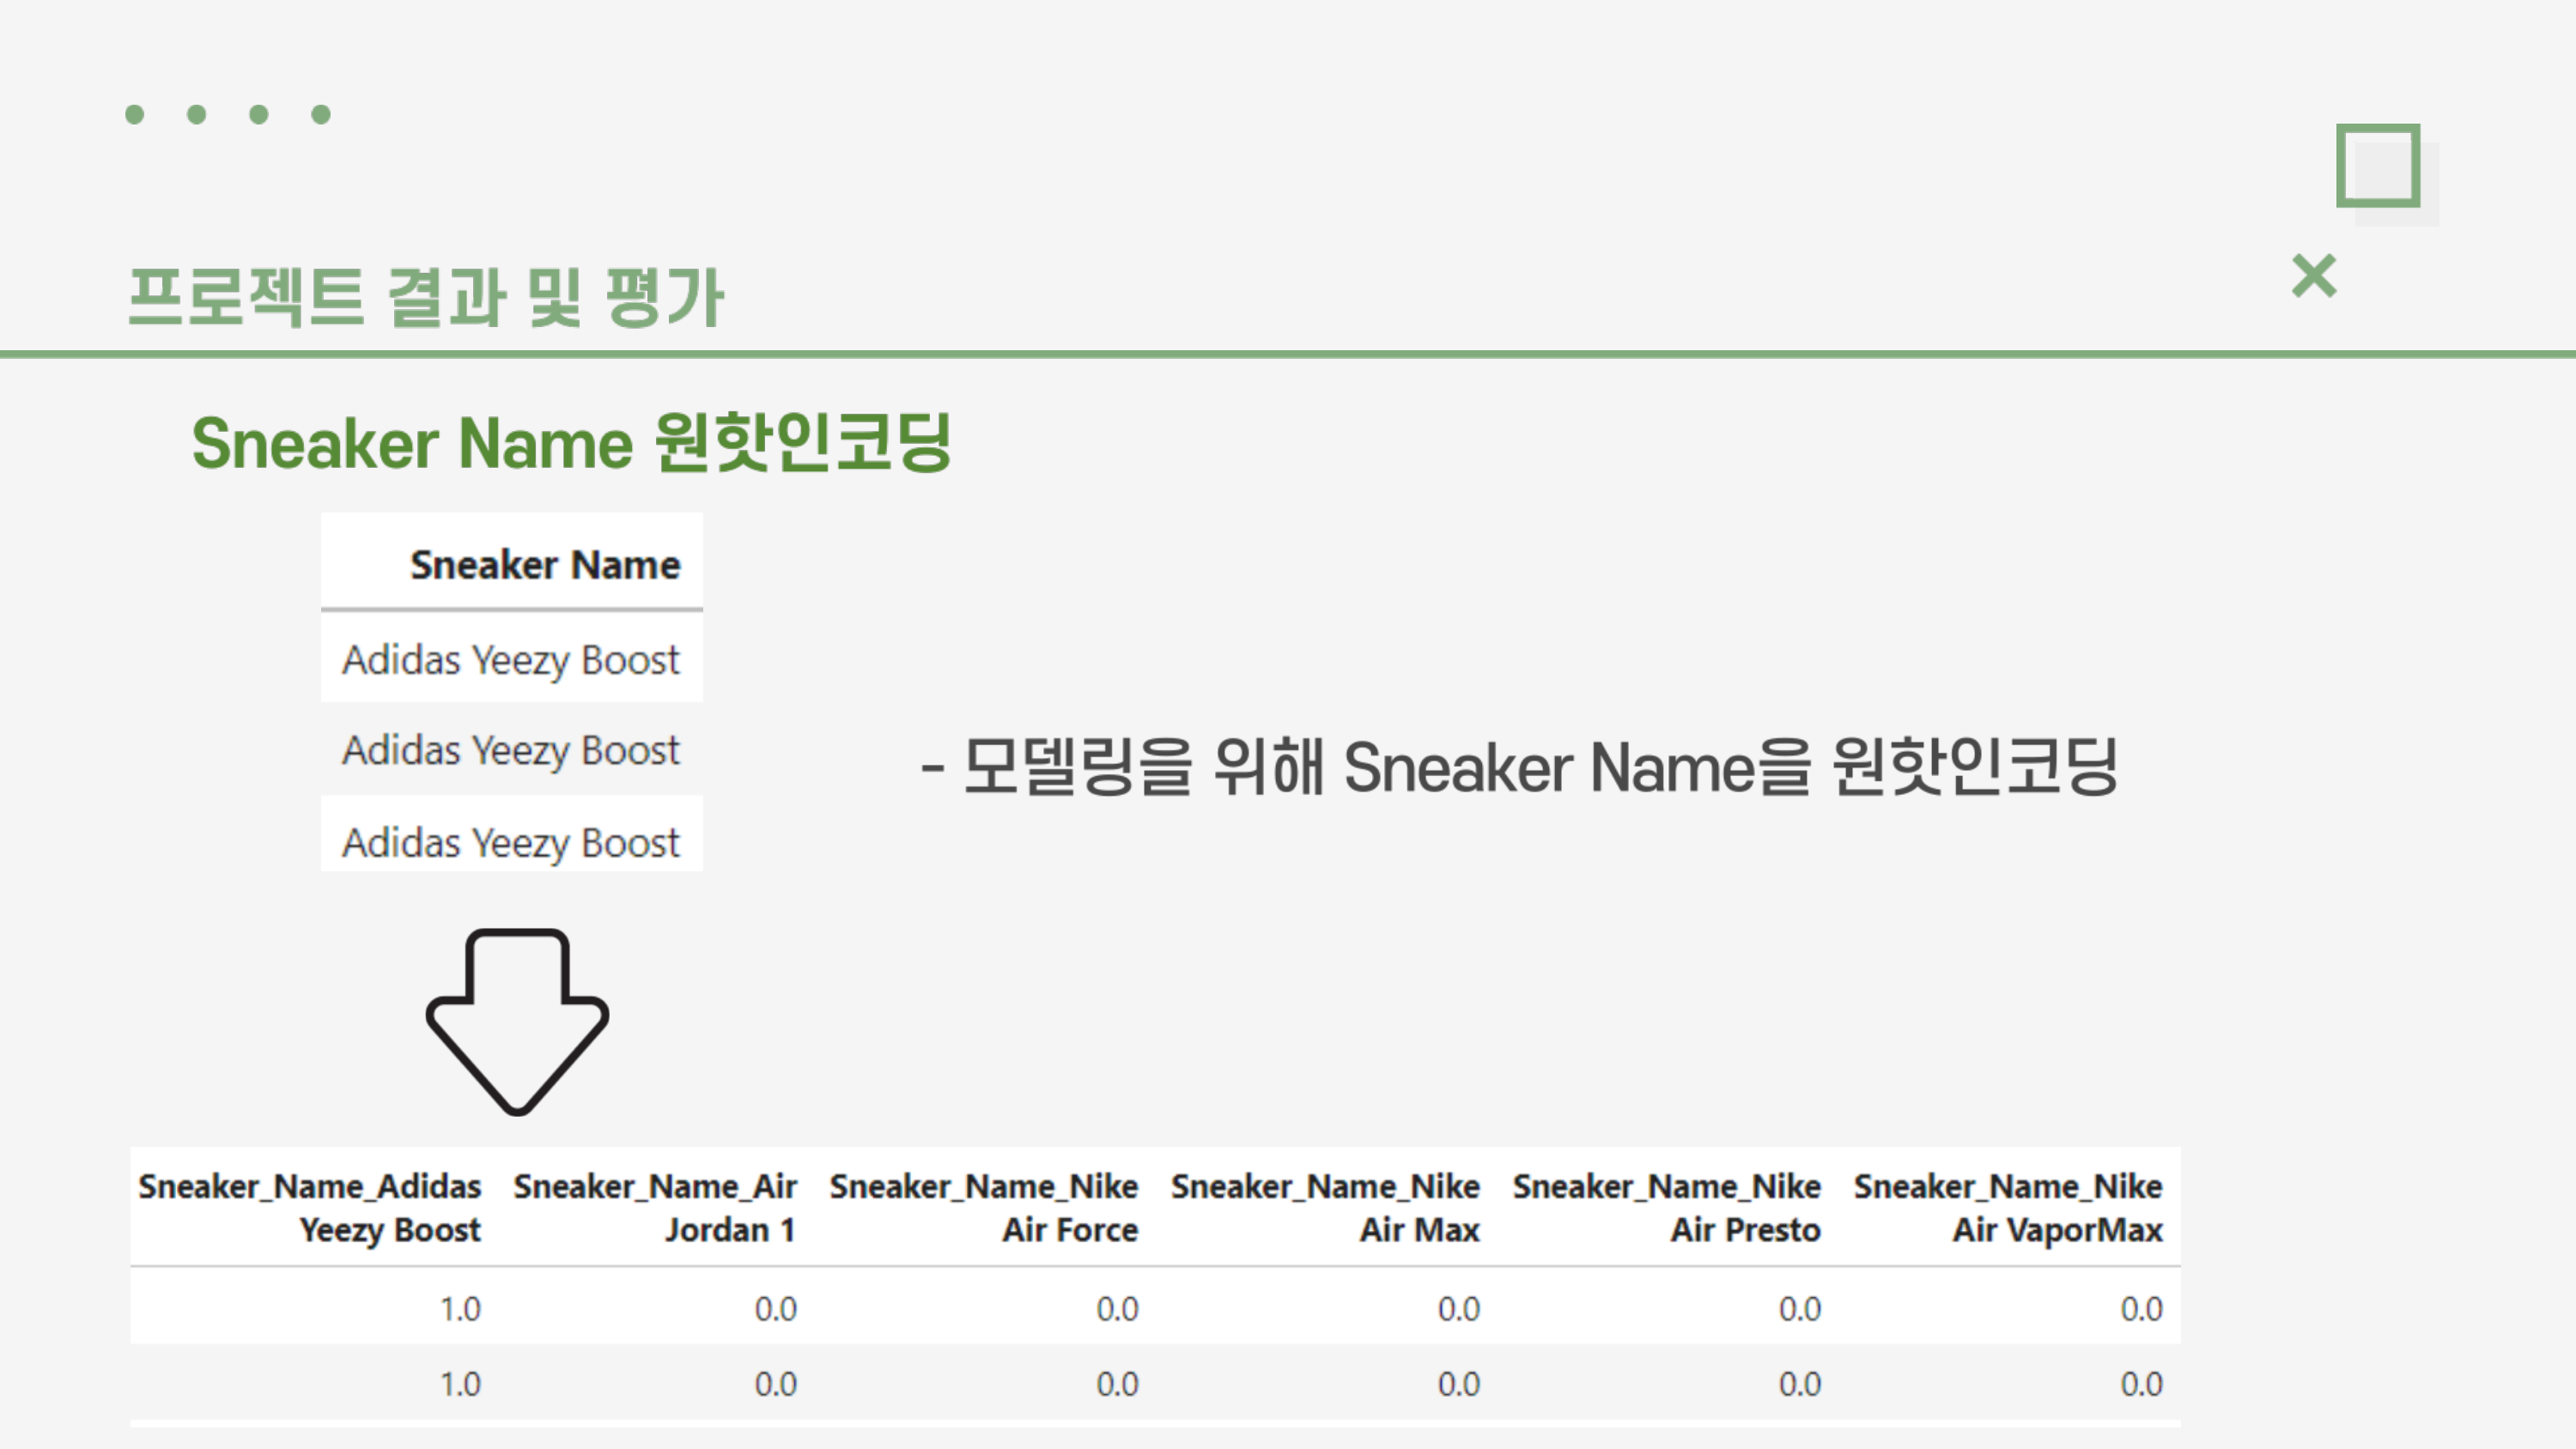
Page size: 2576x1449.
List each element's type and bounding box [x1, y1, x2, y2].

text_box [422, 930, 612, 1115]
text_box [0, 350, 111, 359]
text_box [125, 105, 331, 124]
text_box [131, 1147, 2181, 1428]
text_box [321, 512, 703, 871]
text_box [2336, 124, 2439, 227]
text_box [2292, 253, 2337, 298]
text_box [760, 350, 2576, 359]
picture [115, 244, 756, 358]
picture [911, 714, 2147, 826]
picture [182, 389, 986, 516]
